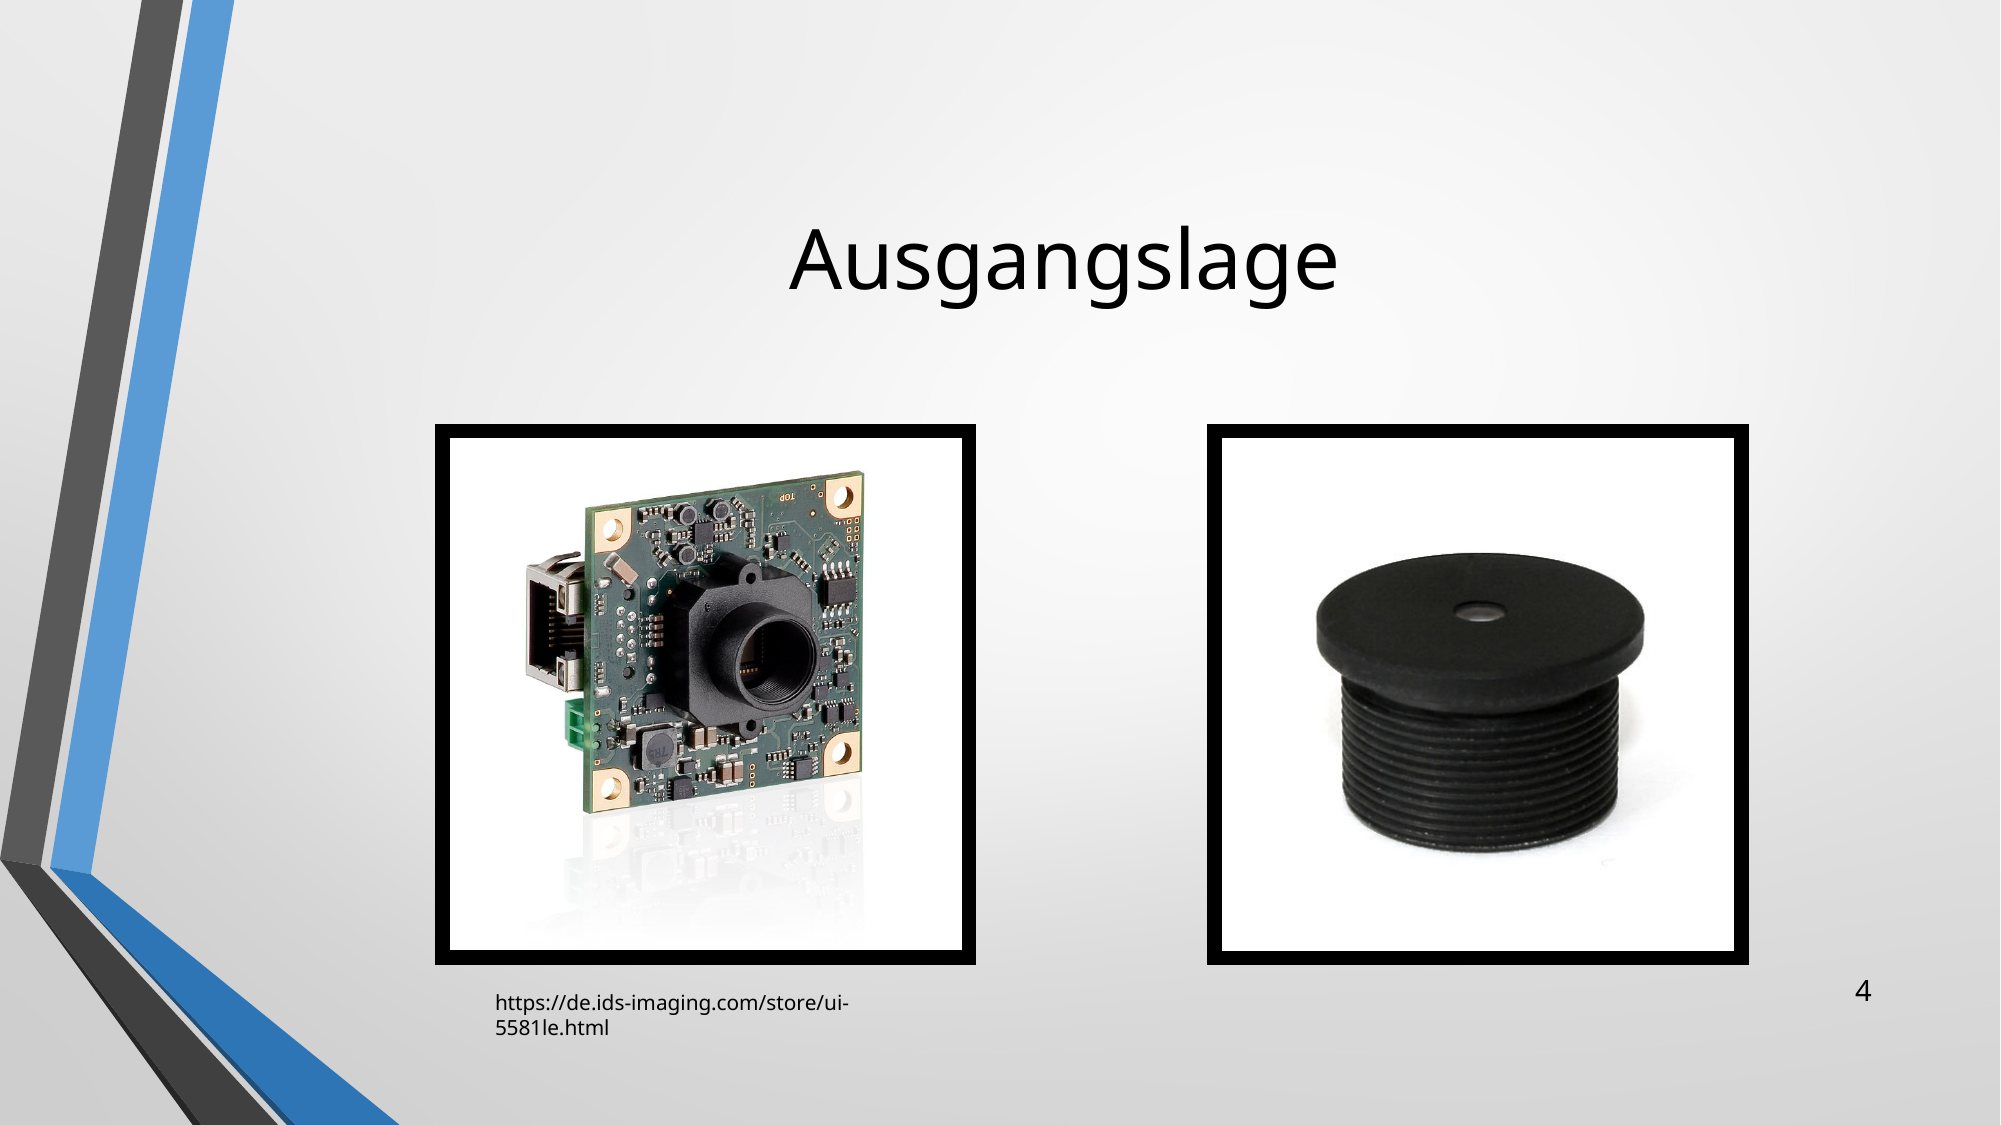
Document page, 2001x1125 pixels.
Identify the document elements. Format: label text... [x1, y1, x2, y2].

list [1221, 437, 1735, 951]
slide_number 4 [1796, 962, 1887, 1023]
title Ausgangslage [243, 112, 1887, 400]
picture [449, 437, 963, 951]
text_box https://de.ids-imaging.com/store/ui-5581le.html [480, 981, 932, 1047]
